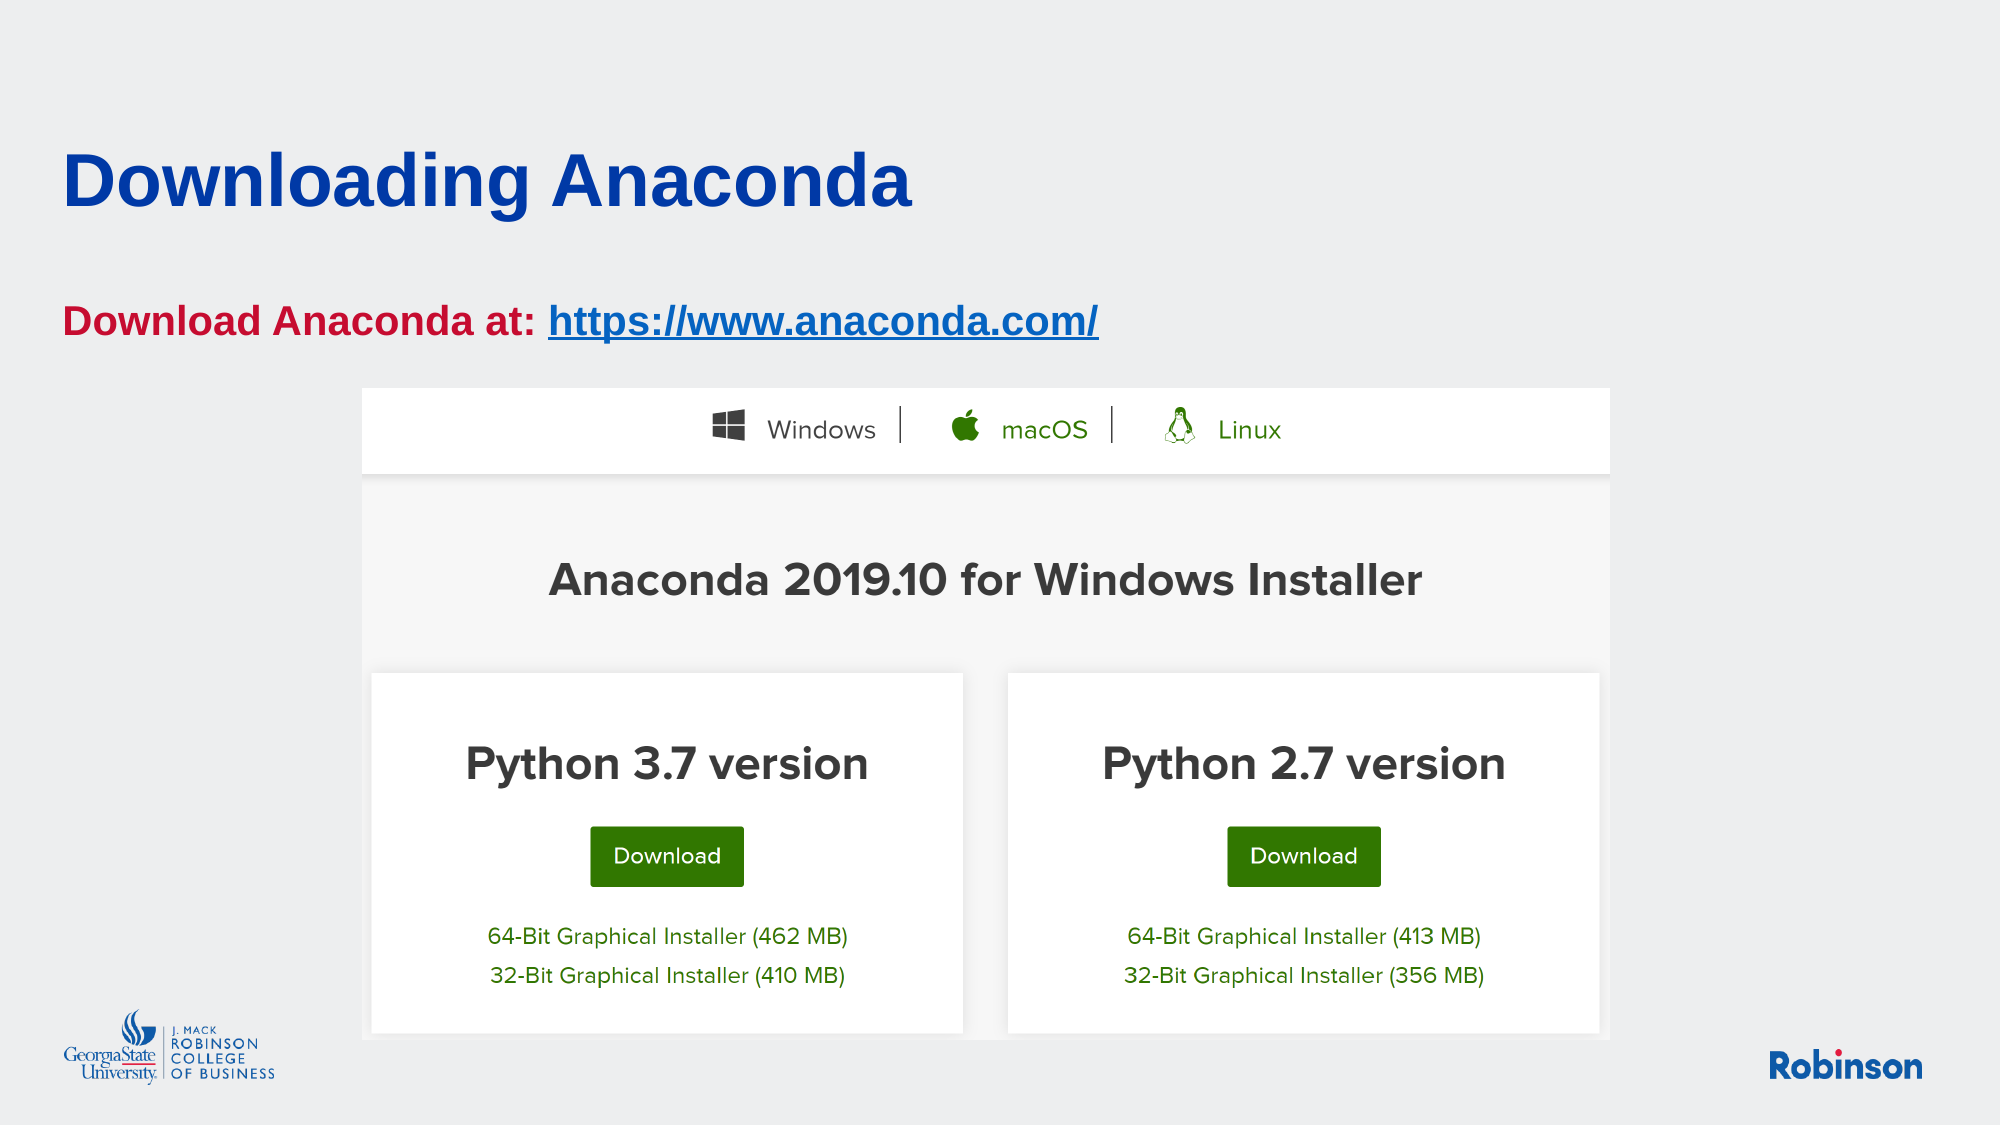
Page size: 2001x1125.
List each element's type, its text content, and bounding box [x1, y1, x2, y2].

picture [64, 1009, 274, 1085]
list Download Anaconda at: https://www.anaconda.com/ [62, 293, 1938, 978]
picture [1770, 1049, 1922, 1079]
picture [362, 388, 1610, 1040]
title Downloading Anaconda [62, 141, 1938, 223]
